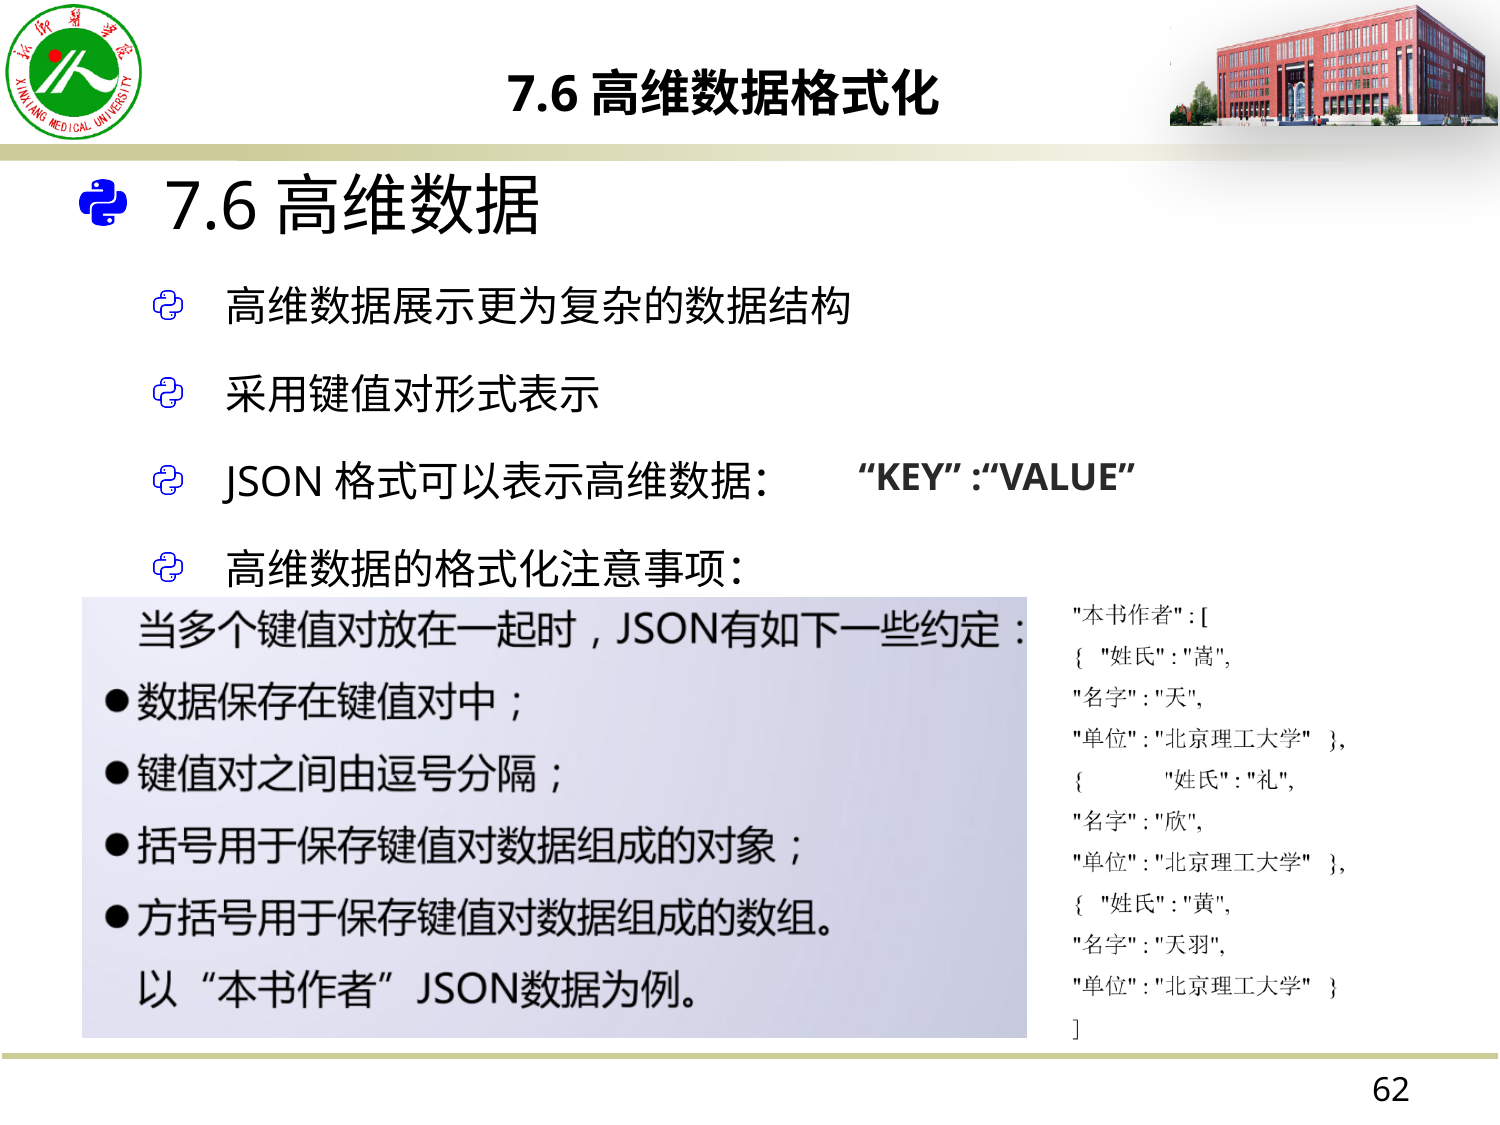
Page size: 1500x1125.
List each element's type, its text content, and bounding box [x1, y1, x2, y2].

picture [1170, 4, 1498, 126]
slide_number 62 [1271, 1060, 1426, 1121]
picture [153, 552, 183, 582]
text_box “KEY” :“VALUE” [843, 445, 1151, 505]
picture [81, 597, 1027, 1038]
picture [5, 4, 142, 140]
title 7.6高维数据格式化 [277, 30, 1171, 130]
picture [153, 465, 183, 495]
list 7.6高维数据 高维数据展示更为复杂的数据结构 采用键值对形式表示 JSON格式可以表示高维数据： 高维数据的格式化注意事项： [64, 172, 1436, 965]
picture [153, 290, 183, 320]
picture [153, 377, 183, 408]
picture [1066, 597, 1357, 1044]
picture [2, 1053, 1498, 1059]
picture [79, 179, 127, 226]
